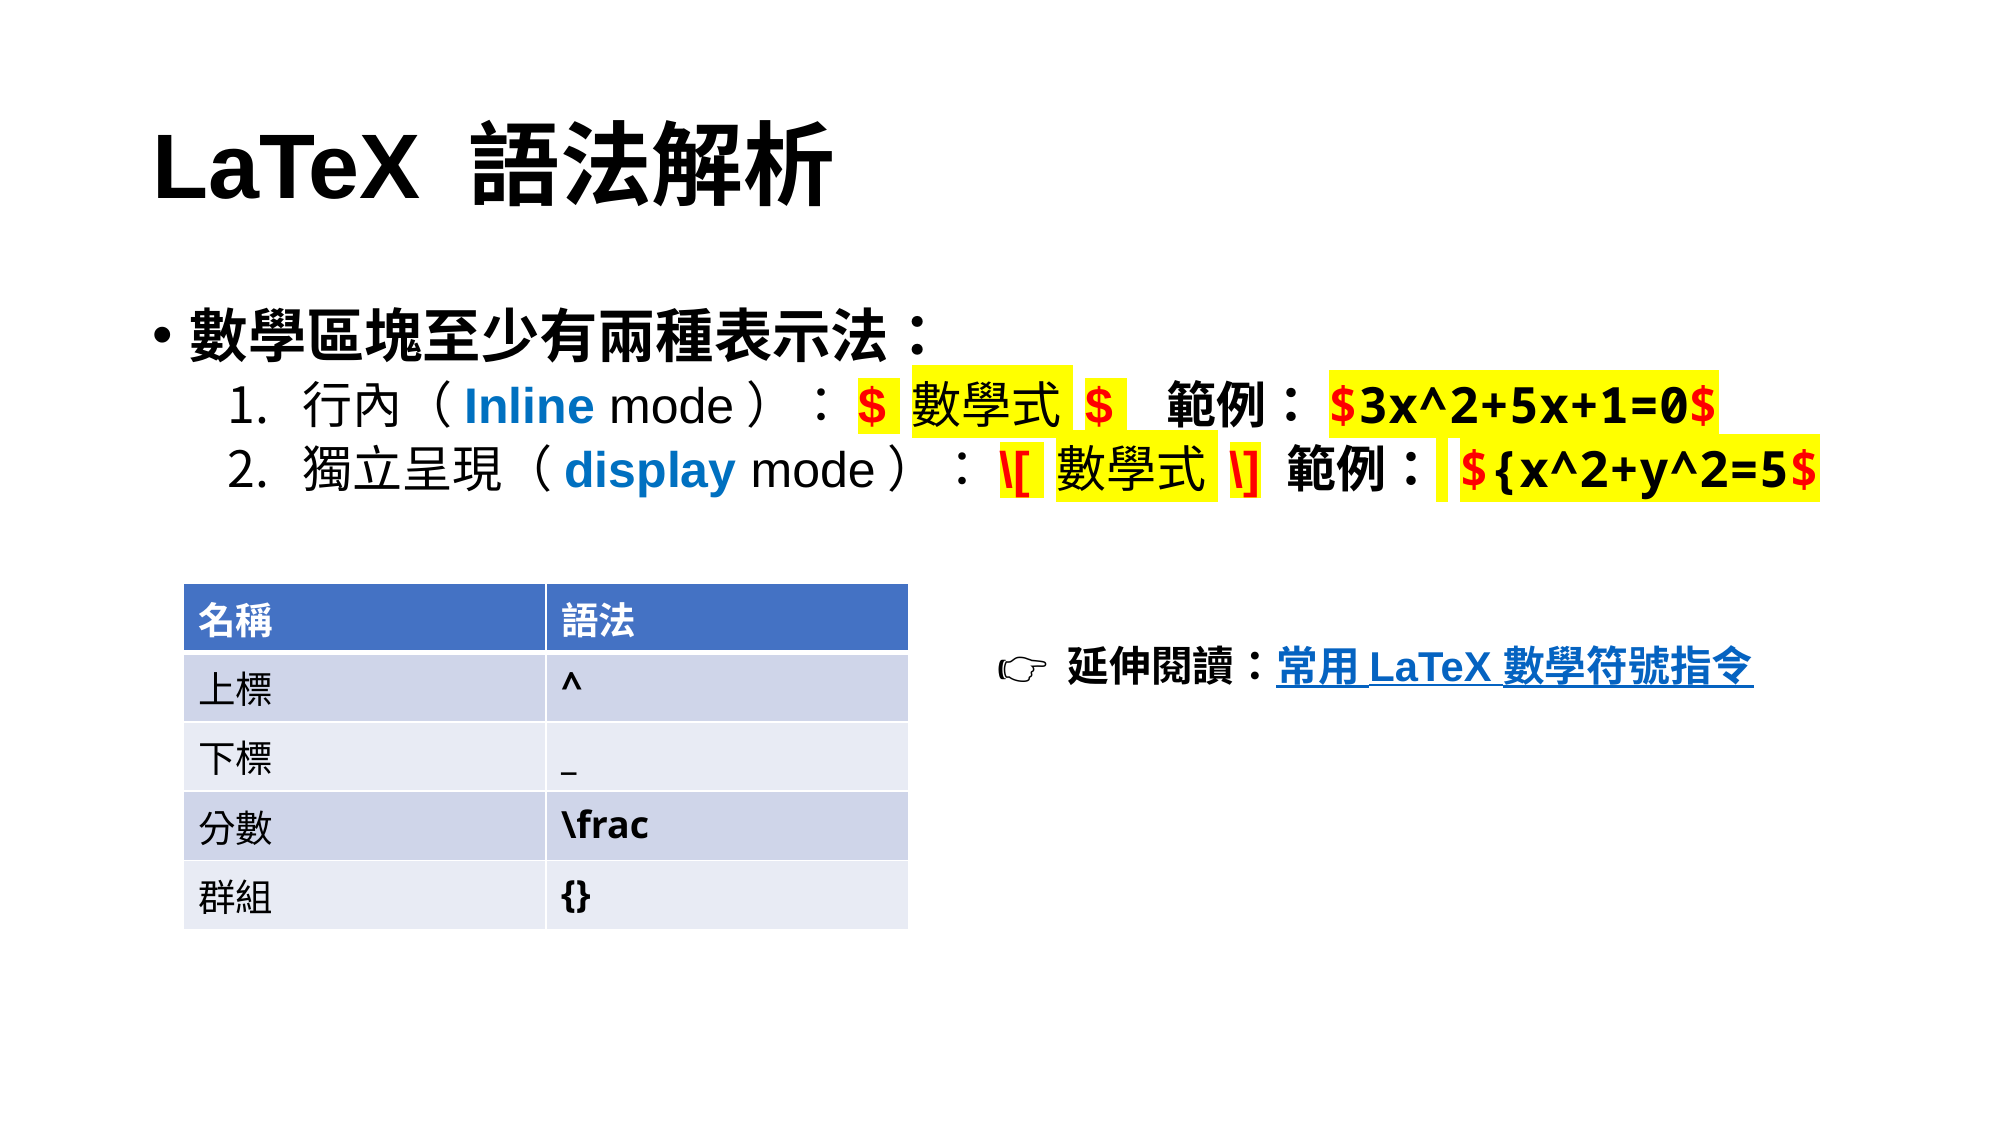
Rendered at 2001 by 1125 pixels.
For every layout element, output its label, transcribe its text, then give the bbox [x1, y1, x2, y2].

title LaTeX 語法解析 [137, 59, 1863, 278]
text_box 👉 延伸閱讀：常用 LaTeX 數學符號指令 [982, 632, 1806, 708]
table_cell ^ [547, 655, 908, 721]
table_header 語法 [547, 584, 908, 650]
table_cell 上標 [184, 655, 545, 721]
table_cell {} [547, 861, 908, 929]
table_cell 下標 [184, 723, 545, 790]
table_cell _ [547, 723, 908, 790]
table_cell 分數 [184, 792, 545, 860]
list 數學區塊至少有兩種表示法： 行內（Inline mode）：$ 數學式 $ 範例：$3x^2+5x+1=0$ 獨立呈現（display mode）：\[ 數學式 \] 範例： ${x^2+y^2=5$ [137, 299, 1863, 542]
table_header 名稱 [184, 584, 545, 650]
table_cell \frac [547, 792, 908, 860]
table_cell 群組 [184, 861, 545, 929]
